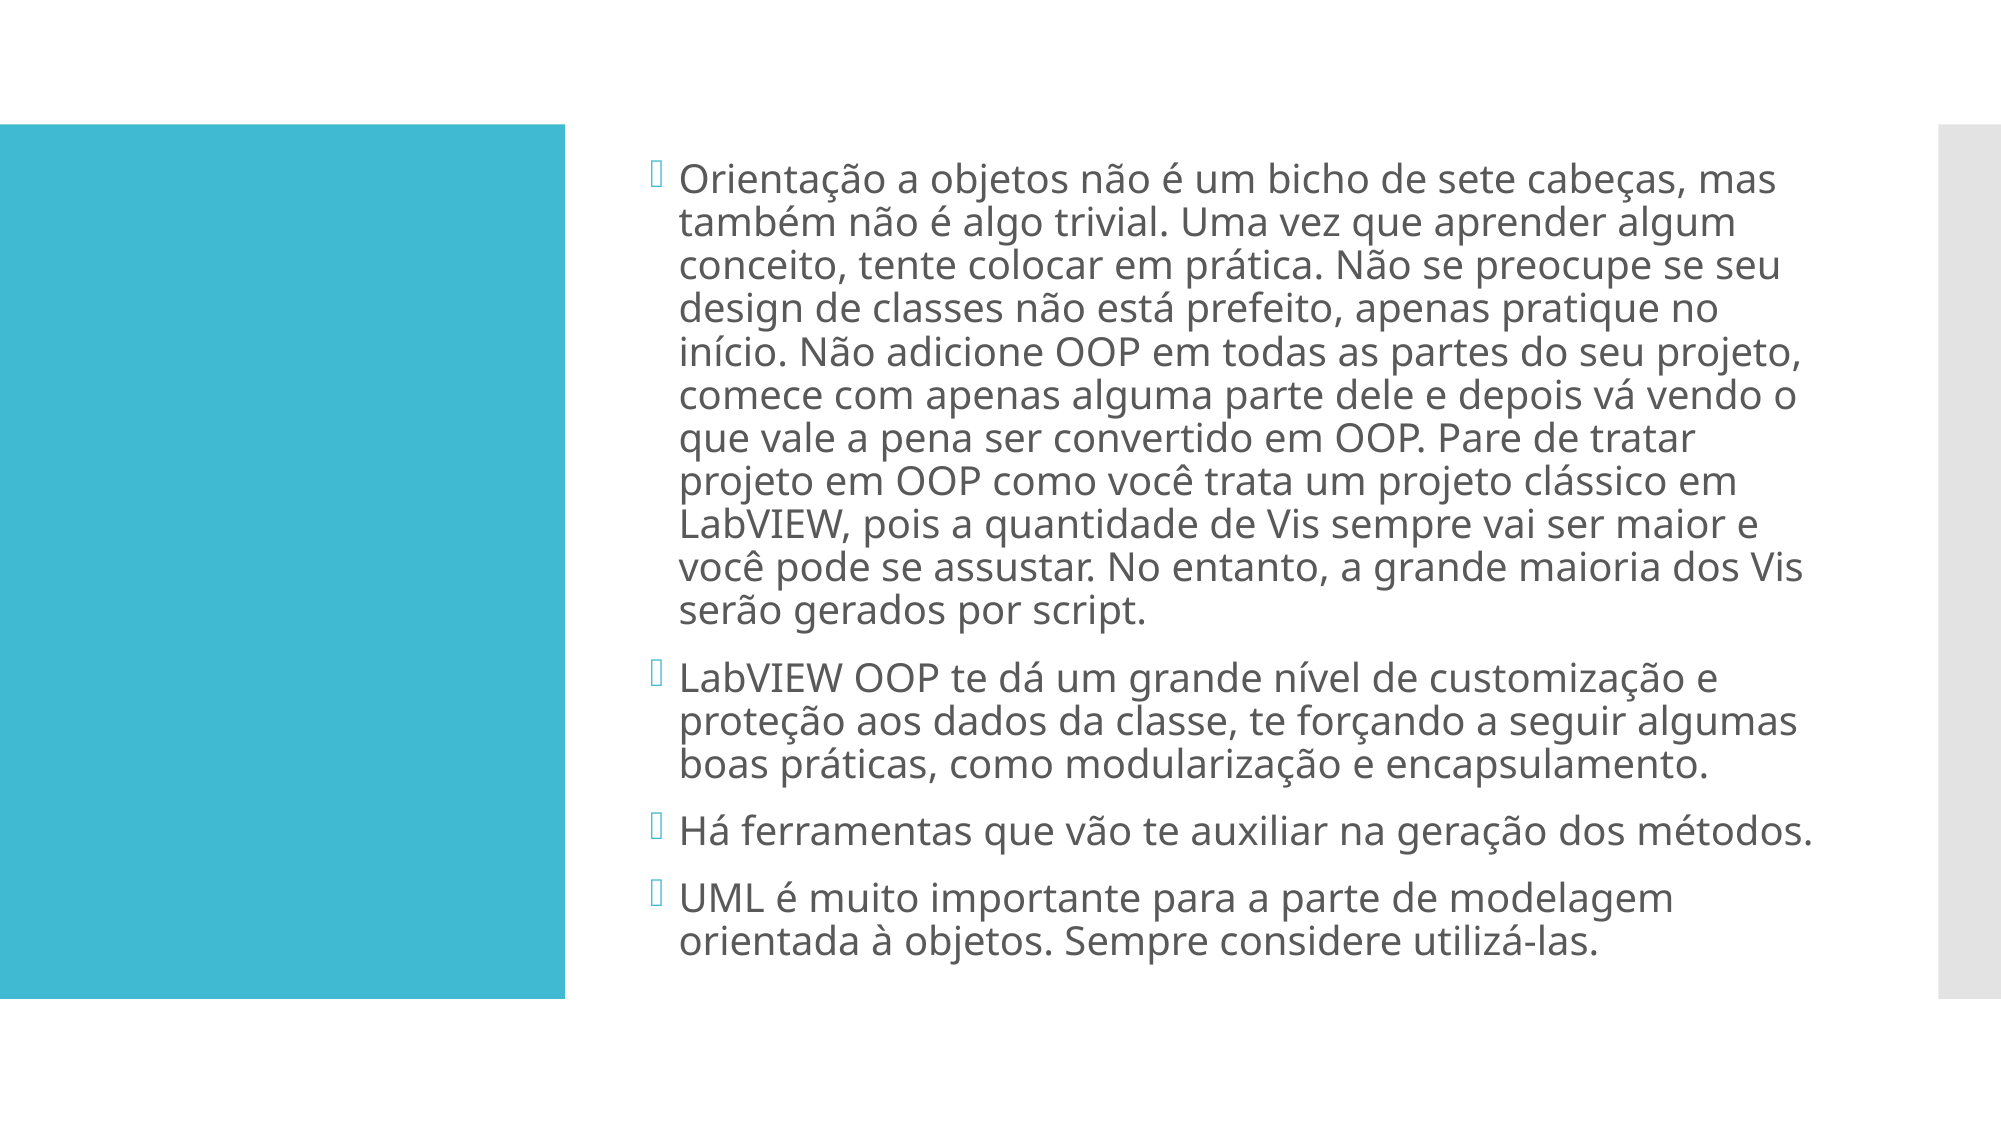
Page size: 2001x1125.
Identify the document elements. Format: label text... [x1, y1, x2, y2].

list Orientação a objetos não é um bicho de sete cabeças, mas também não é algo trivial. Uma vez que aprender algum conceito, tente colocar em prática. Não se preocupe se seu design de classes não está prefeito, apenas pratique no início. Não adicione OOP em todas as partes do seu projeto, comece com apenas alguma parte dele e depois vá vendo o que vale a pena ser convertido em OOP. Pare de tratar projeto em OOP como você trata um projeto clássico em LabVIEW, pois a quantidade de Vis sempre vai ser maior e você pode se assustar. No entanto, a grande maioria dos Vis serão gerados por script. LabVIEW OOP te dá um grande nível de customização e proteção aos dados da classe, te forçando a seguir algumas boas práticas, como modularização e encapsulamento. Há ferramentas que vão te auxiliar na geração dos métodos. UML é muito importante para a parte de modelagem orientada à objetos. Sempre considere utilizá-las. [634, 141, 1835, 982]
